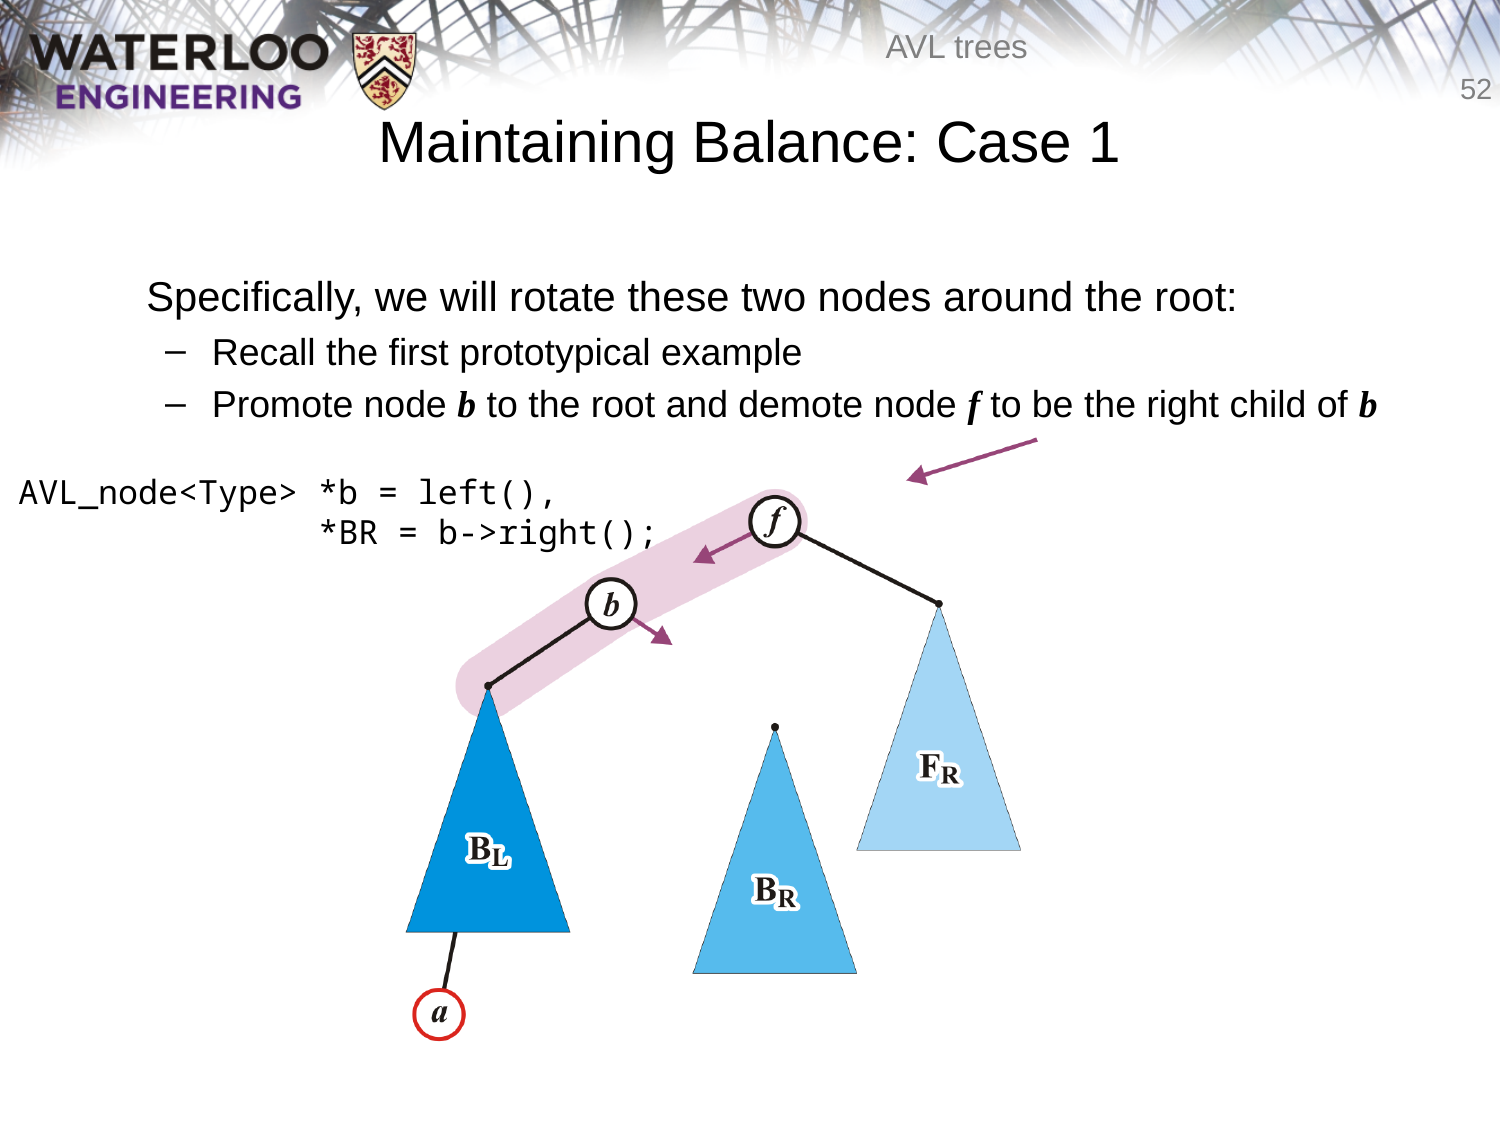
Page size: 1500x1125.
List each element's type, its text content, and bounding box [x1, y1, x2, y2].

list Specifically, we will rotate these two nodes around the root: Recall the first prototypical example Promote node b to the root and demote node f to be the right child of b [74, 262, 1426, 1006]
text_box AVL_node<Type> *b = left(), *BR = b->right(); [3, 463, 236, 559]
picture [0, 0, 1500, 1125]
title Maintaining Balance: Case 1 [74, 44, 1426, 233]
